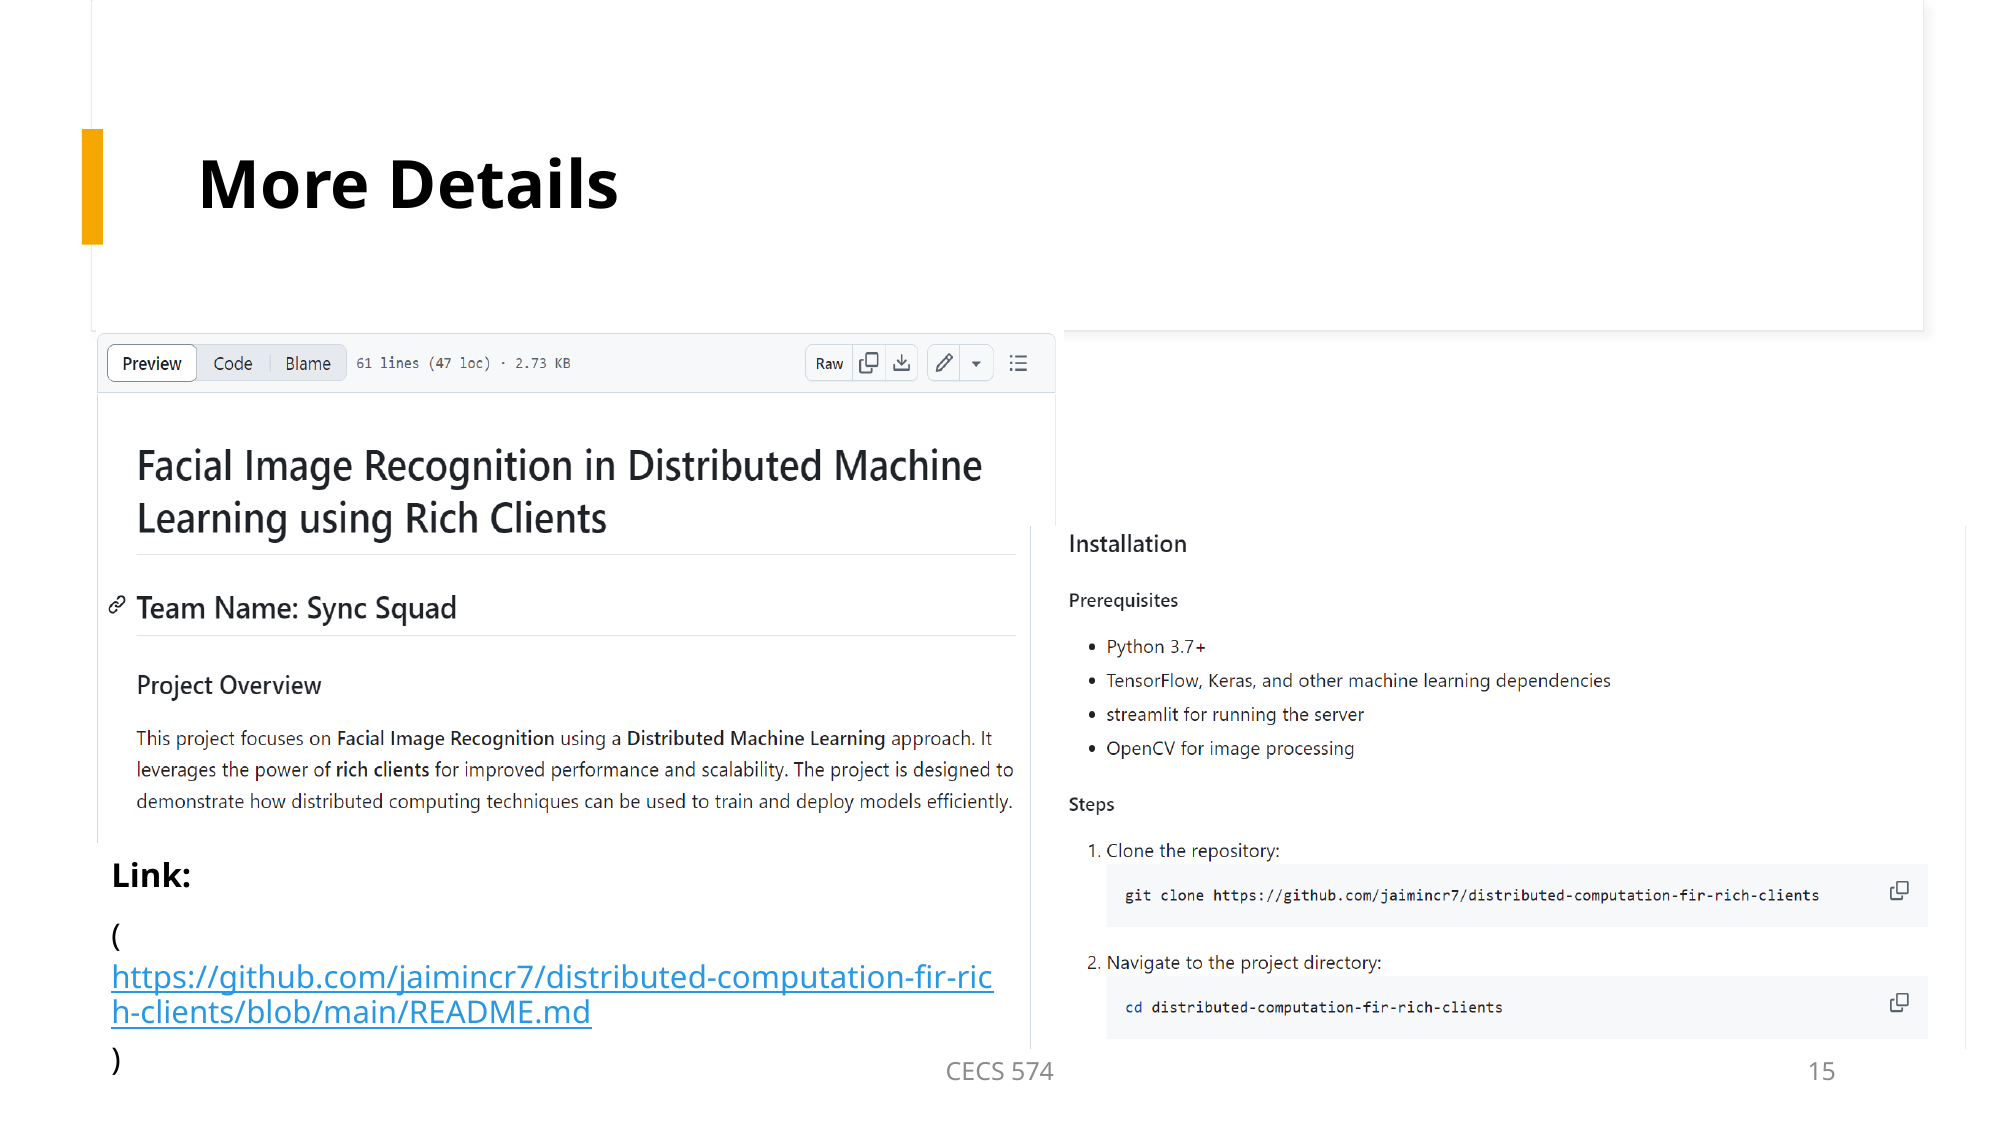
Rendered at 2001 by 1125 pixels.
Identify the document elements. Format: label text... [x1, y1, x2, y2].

footer CECS 574 [662, 1042, 1338, 1103]
text_box Link: (https://github.com/jaimincr7/distributed-computation-fir-rich-clients/blob/main/README.md) [96, 843, 1017, 1050]
title More Details [183, 90, 1851, 284]
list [96, 324, 1064, 843]
slide_number 15 [1401, 1049, 1851, 1103]
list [1030, 526, 1966, 1049]
